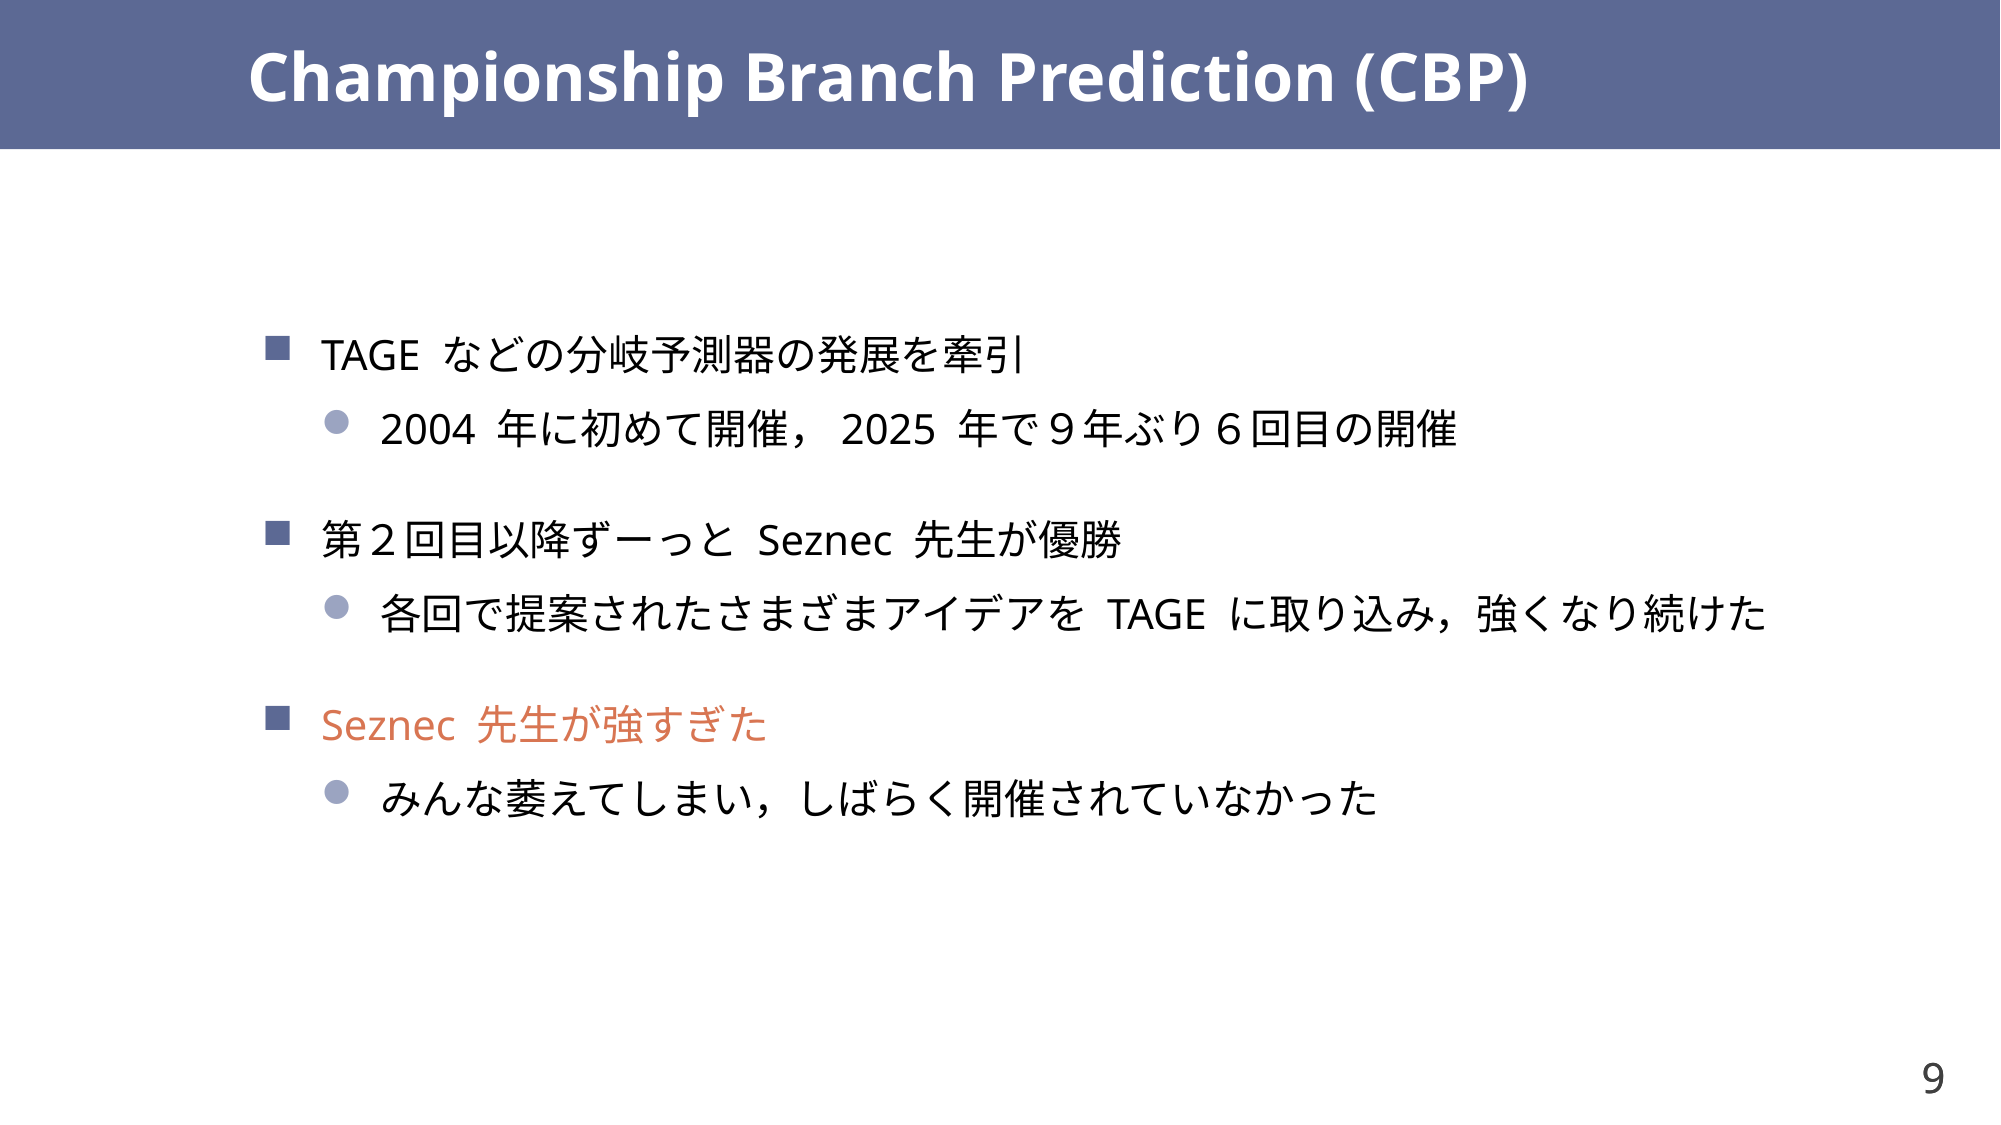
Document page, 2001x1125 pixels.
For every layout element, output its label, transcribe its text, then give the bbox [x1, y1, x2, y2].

title Championship Branch Prediction (CBP) [231, 0, 2000, 150]
list TAGE などの分岐予測器の発展を牽引 2004 年に初めて開催，2025 年で９年ぶり６回目の開催 第２回目以降ずーっと Seznec 先生が優勝 各回で提案されたさまざまアイデアを TAGE に取り込み，強くなり続けた Seznec 先生が強すぎた みんな萎えてしまい，しばらく開催されていなかった [246, 178, 1887, 1080]
